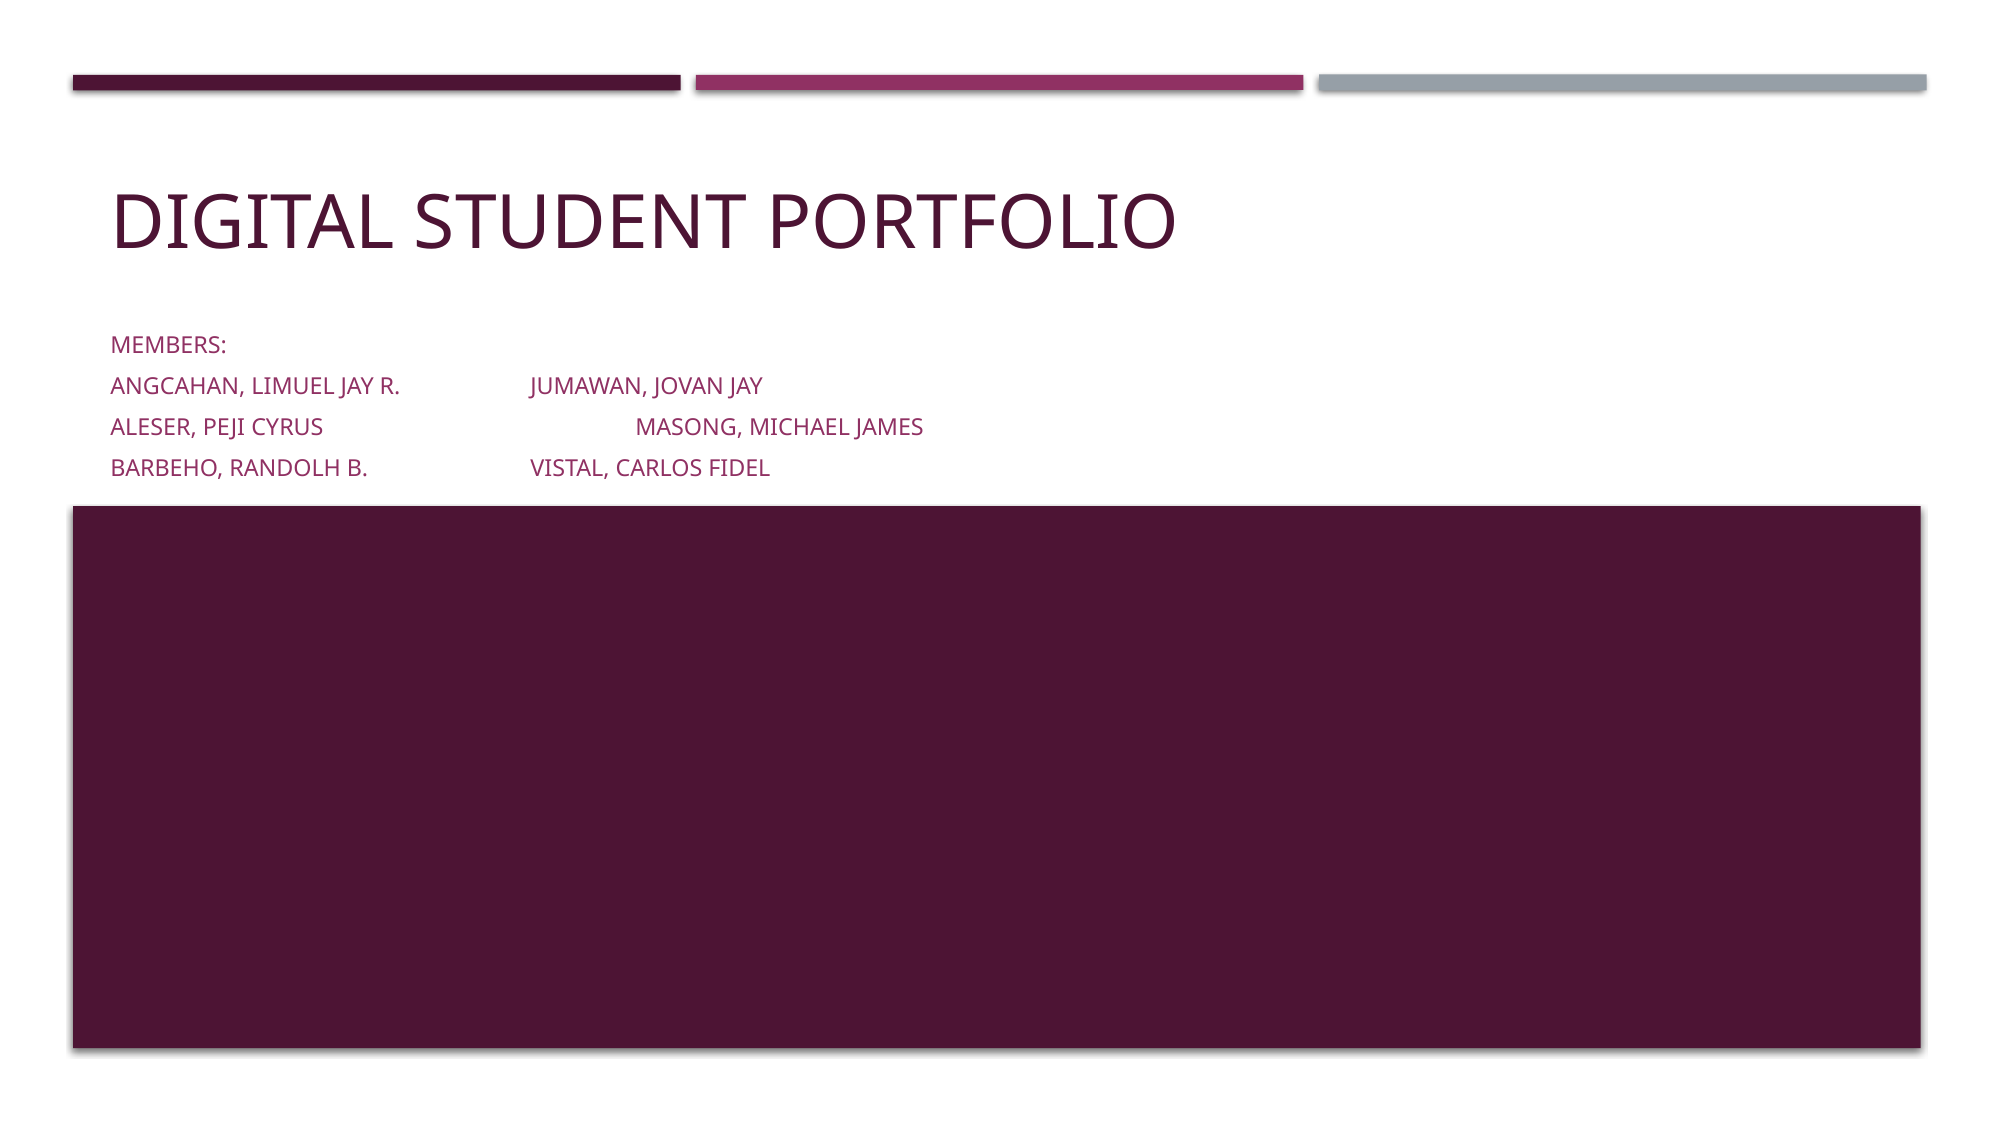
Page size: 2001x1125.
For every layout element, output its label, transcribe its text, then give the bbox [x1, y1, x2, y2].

subtitle Members: Angcahan, Limuel Jay R. Jumawan, jovan jay Aleser, peji cyrus Masong, Michael james Barbeho, Randolh b. Vistal, carlos fidel [95, 322, 1899, 491]
title DIGITAL STUDENT PORTFOLIO [95, 135, 1899, 271]
